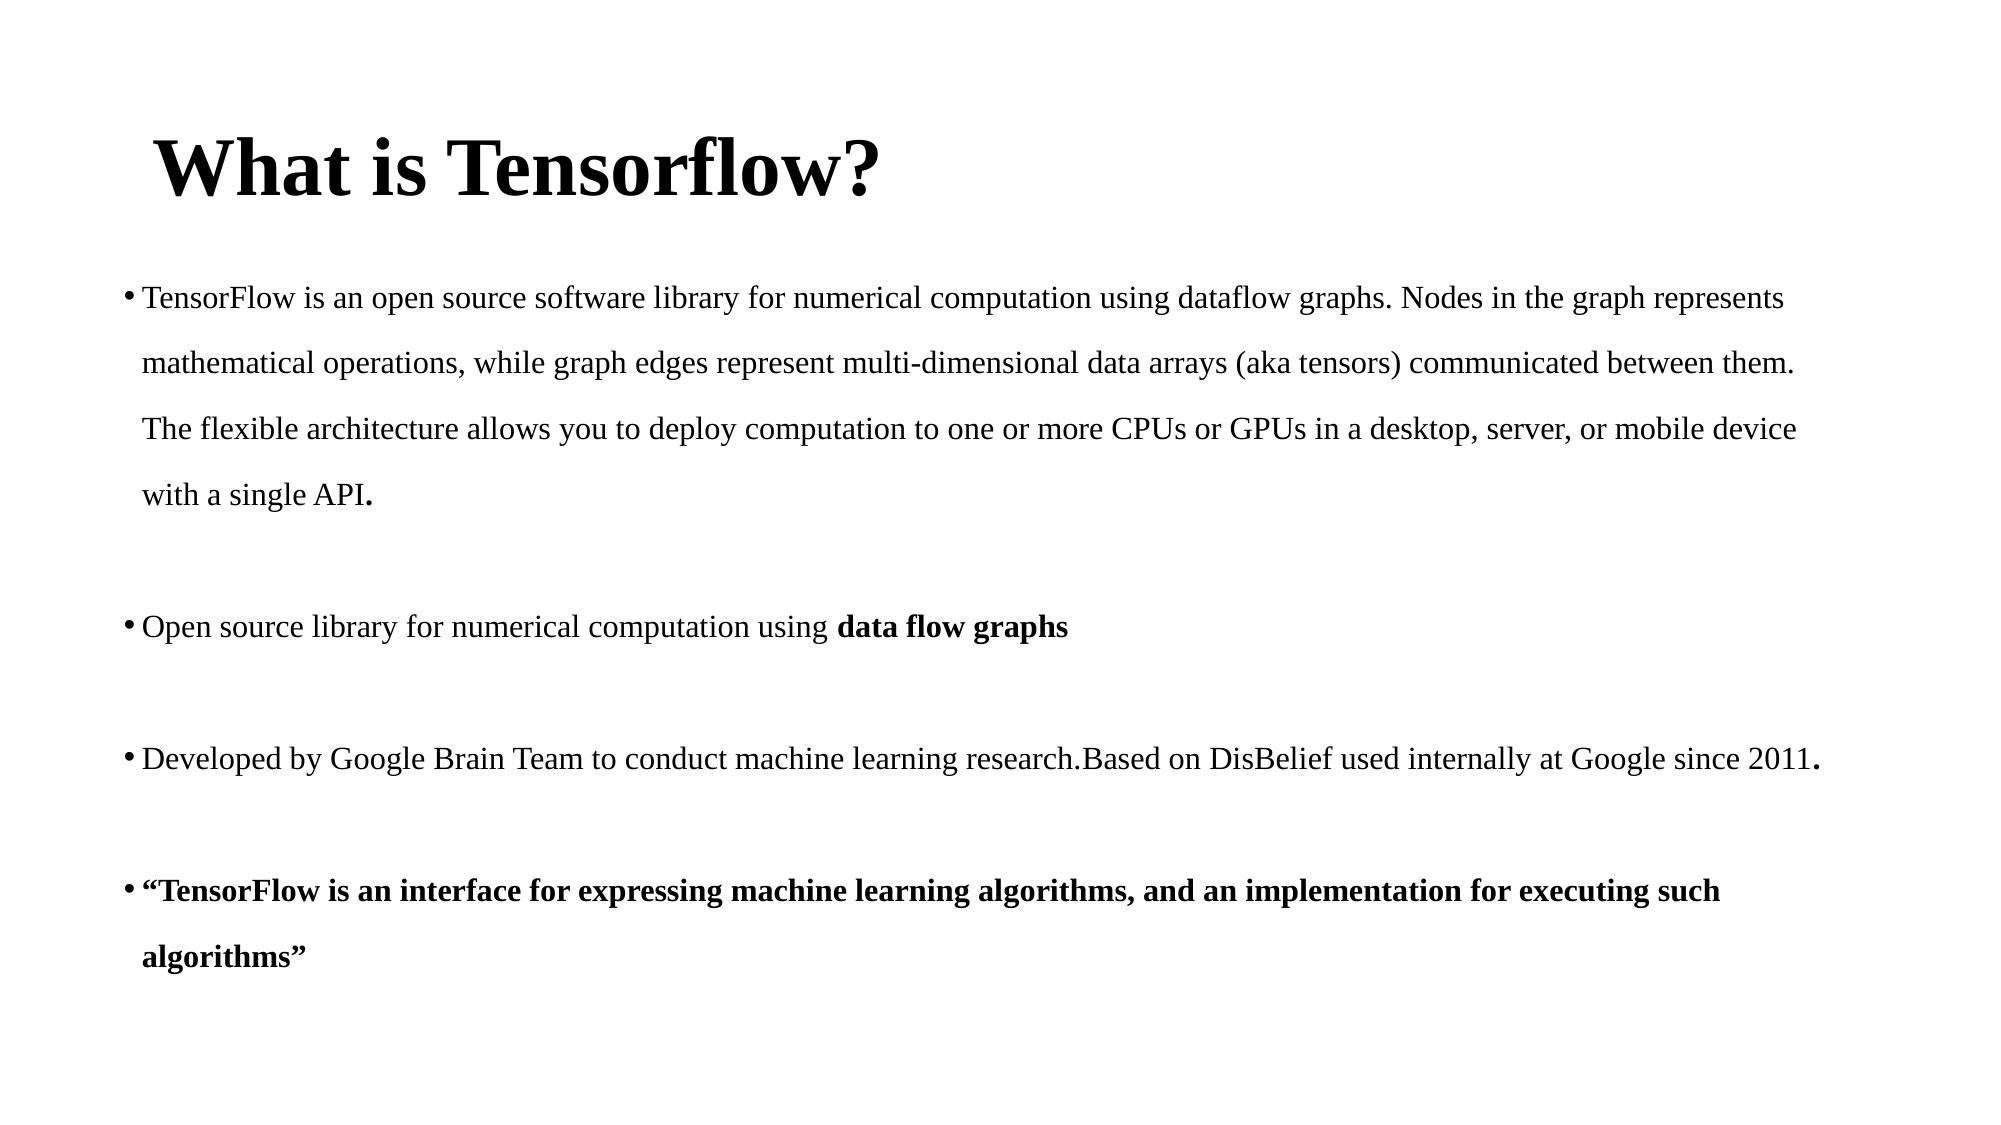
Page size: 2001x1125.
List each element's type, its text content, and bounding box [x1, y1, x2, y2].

list TensorFlow is an open source software library for numerical computation using dataflow graphs. Nodes in the graph represents mathematical operations, while graph edges represent multi-dimensional data arrays (aka tensors) communicated between them. The flexible architecture allows you to deploy computation to one or more CPUs or GPUs in a desktop, server, or mobile device with a single API. Open source library for numerical computation using data flow graphs Developed by Google Brain Team to conduct machine learning research.Based on DisBelief used internally at Google since 2011. “TensorFlow is an interface for expressing machine learning algorithms, and an implementation for executing such algorithms” [108, 241, 1863, 1014]
title What is Tensorflow? [137, 59, 1863, 241]
